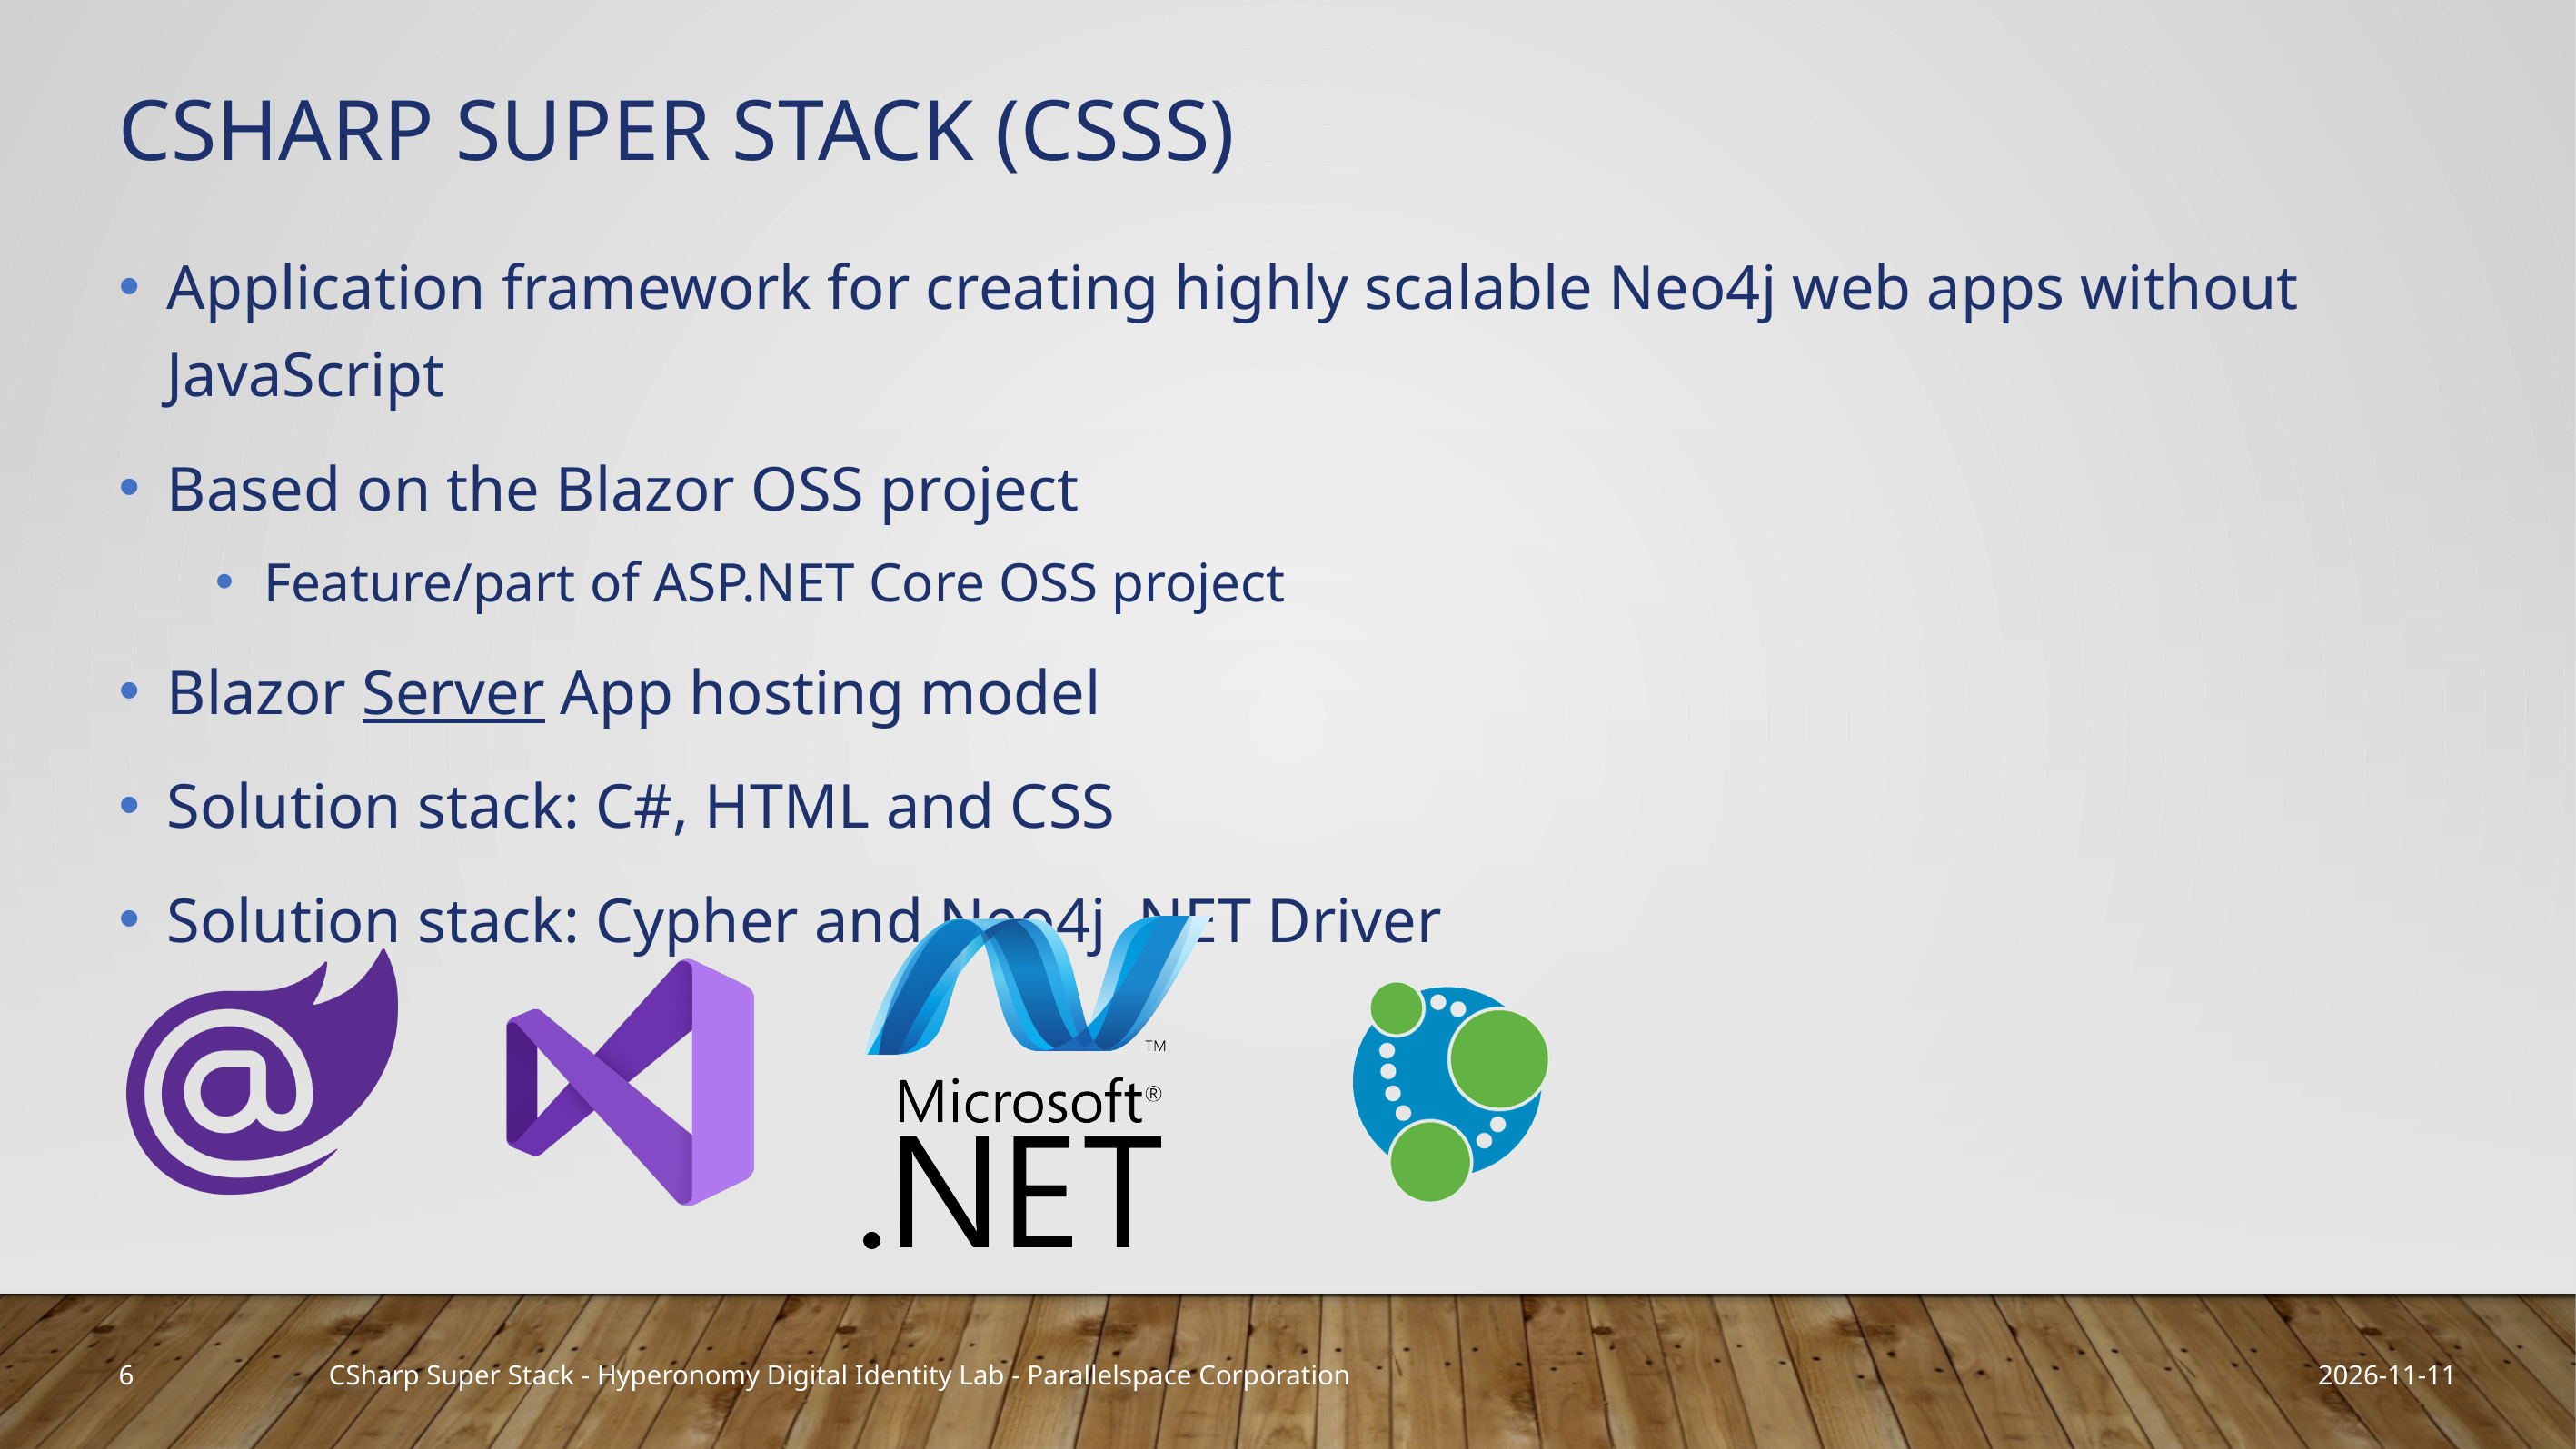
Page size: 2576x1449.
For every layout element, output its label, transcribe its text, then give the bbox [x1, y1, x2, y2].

title CSharp Super Stack (CSSS) [104, 82, 2471, 227]
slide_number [1596, 1344, 2471, 1410]
picture [0, 1294, 2576, 1449]
footer CSharp Super Stack - Hyperonomy Digital Identity Lab - Parallelspace Corporation [314, 1344, 1562, 1410]
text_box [126, 916, 1566, 1249]
slide_number 6 [104, 1344, 280, 1410]
list Application framework for creating highly scalable Neo4j web apps without JavaScript Based on the Blazor OSS project Feature/part of ASP.NET Core OSS project Blazor Server App hosting model Solution stack: C#, HTML and CSS Solution stack: Cypher and Neo4j .NET Driver [104, 227, 2512, 1295]
